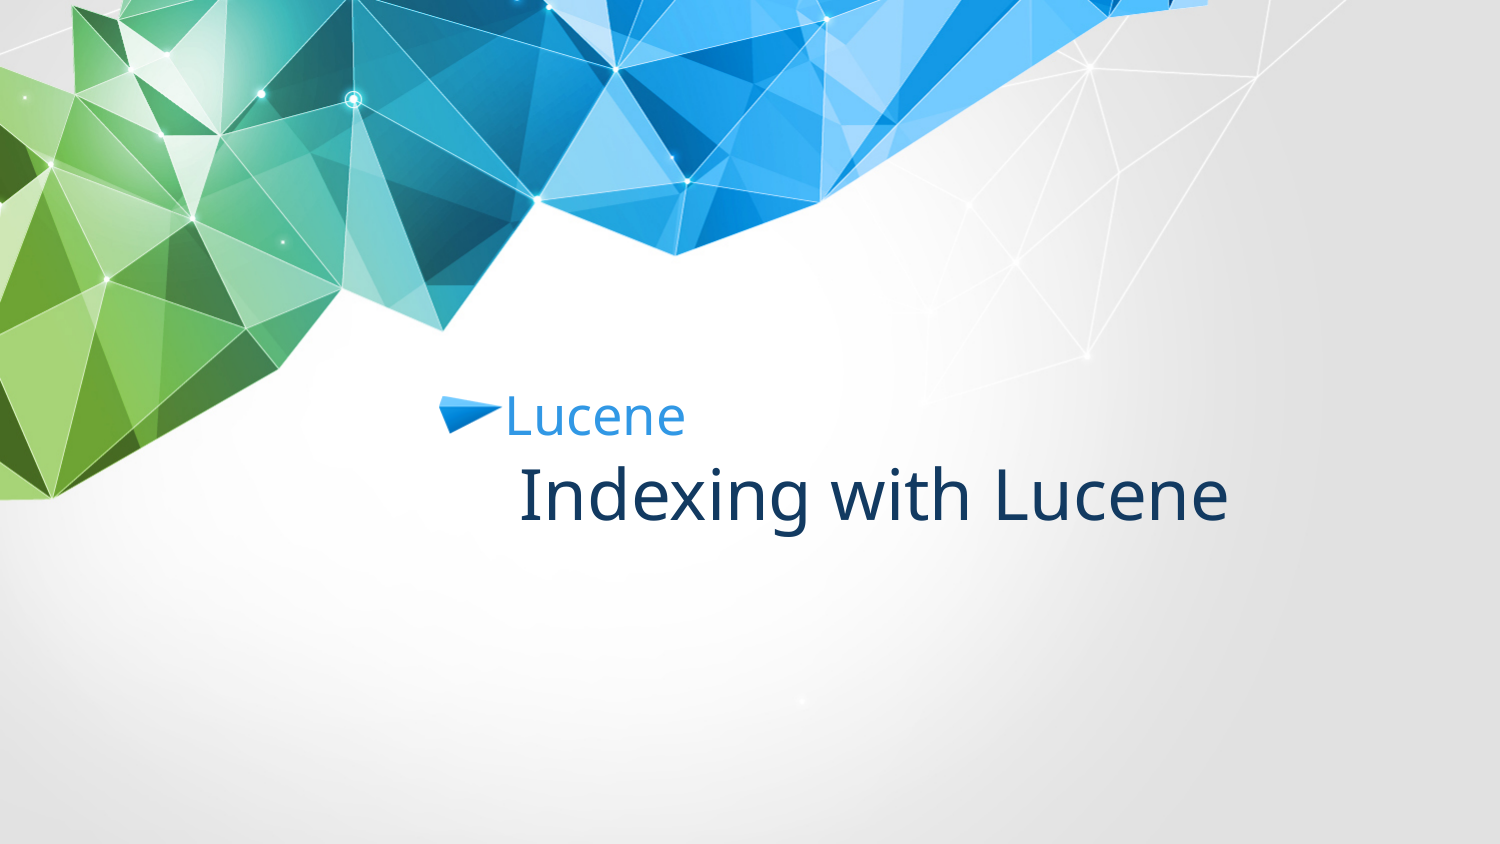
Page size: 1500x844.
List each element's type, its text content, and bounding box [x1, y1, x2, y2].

picture [0, 0, 1500, 844]
list Lucene [435, 374, 979, 449]
list Indexing with Lucene [519, 454, 1310, 663]
